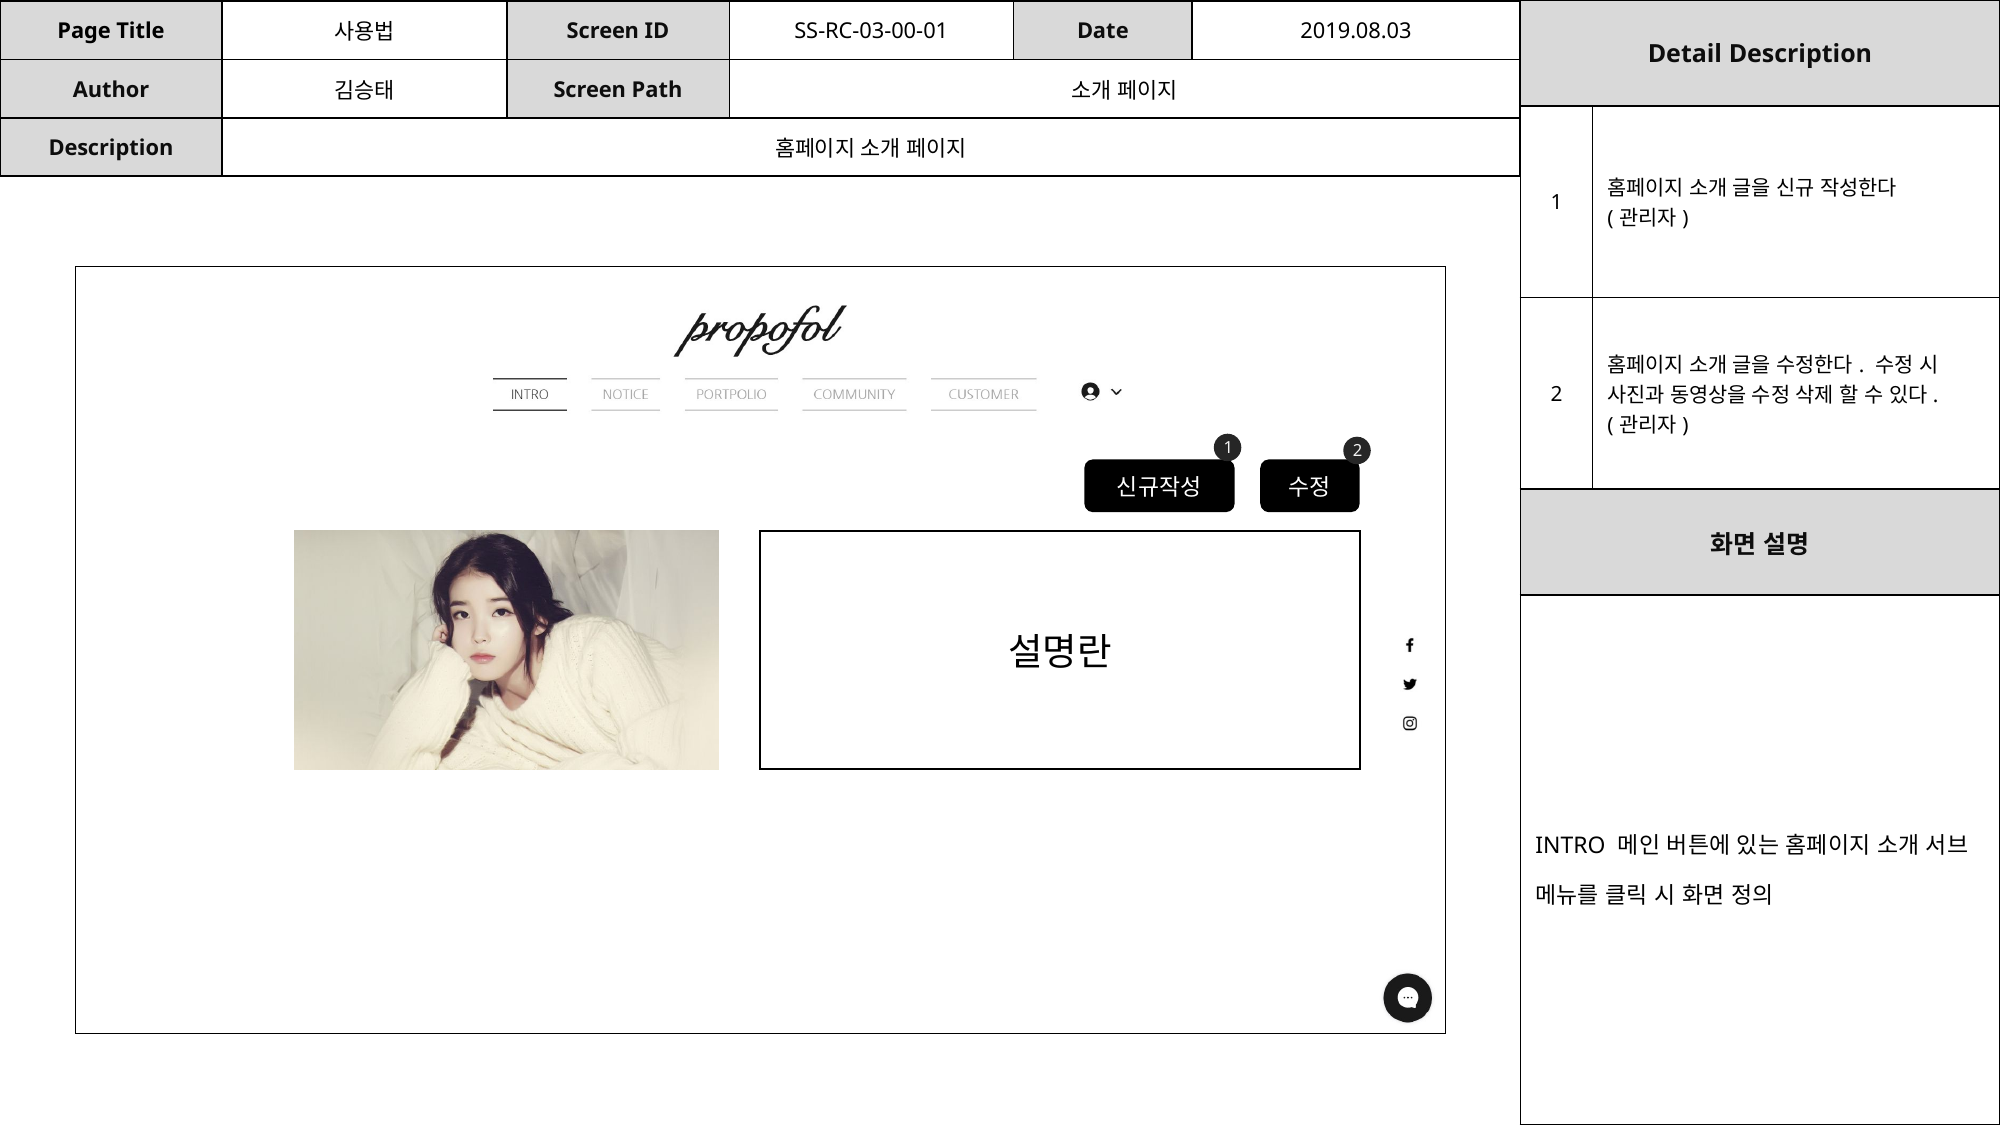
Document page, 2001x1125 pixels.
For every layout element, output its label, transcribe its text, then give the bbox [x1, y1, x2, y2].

table_cell 소개 페이지 [730, 60, 1519, 117]
table_cell INTRO 메인 버튼에 있는 홈페이지 소개 서브 메뉴를 클릭 시 화면 정의 [1521, 596, 1999, 1124]
table_header 2019.08.03 [1193, 2, 1519, 59]
table_cell Description [1, 119, 221, 175]
table_cell 1 [1521, 107, 1592, 297]
table_cell 홈페이지 소개 글을 신규 작성한다 (관리자) [1593, 107, 1999, 297]
table_cell Screen Path [508, 60, 729, 117]
picture [75, 266, 1446, 1034]
table_header Screen ID [508, 2, 729, 59]
table_cell Author [1, 60, 221, 117]
table_cell 2 [1521, 298, 1592, 488]
table_cell 홈페이지 소개 글을 수정한다. 수정 시 사진과 동영상을 수정 삭제 할 수 있다. (관리자) [1593, 298, 1999, 488]
table_header SS-RC-03-00-01 [730, 2, 1013, 59]
table_header 사용법 [223, 2, 506, 59]
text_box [1208, 429, 1249, 466]
table_cell 김승태 [223, 60, 506, 117]
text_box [1338, 432, 1378, 469]
table_header Detail Description [1521, 1, 1999, 105]
table_header Date [1014, 2, 1191, 59]
table_cell 홈페이지 소개 페이지 [223, 119, 1519, 175]
table_cell 화면 설명 [1521, 490, 1999, 594]
table_header Page Title [1, 2, 221, 59]
